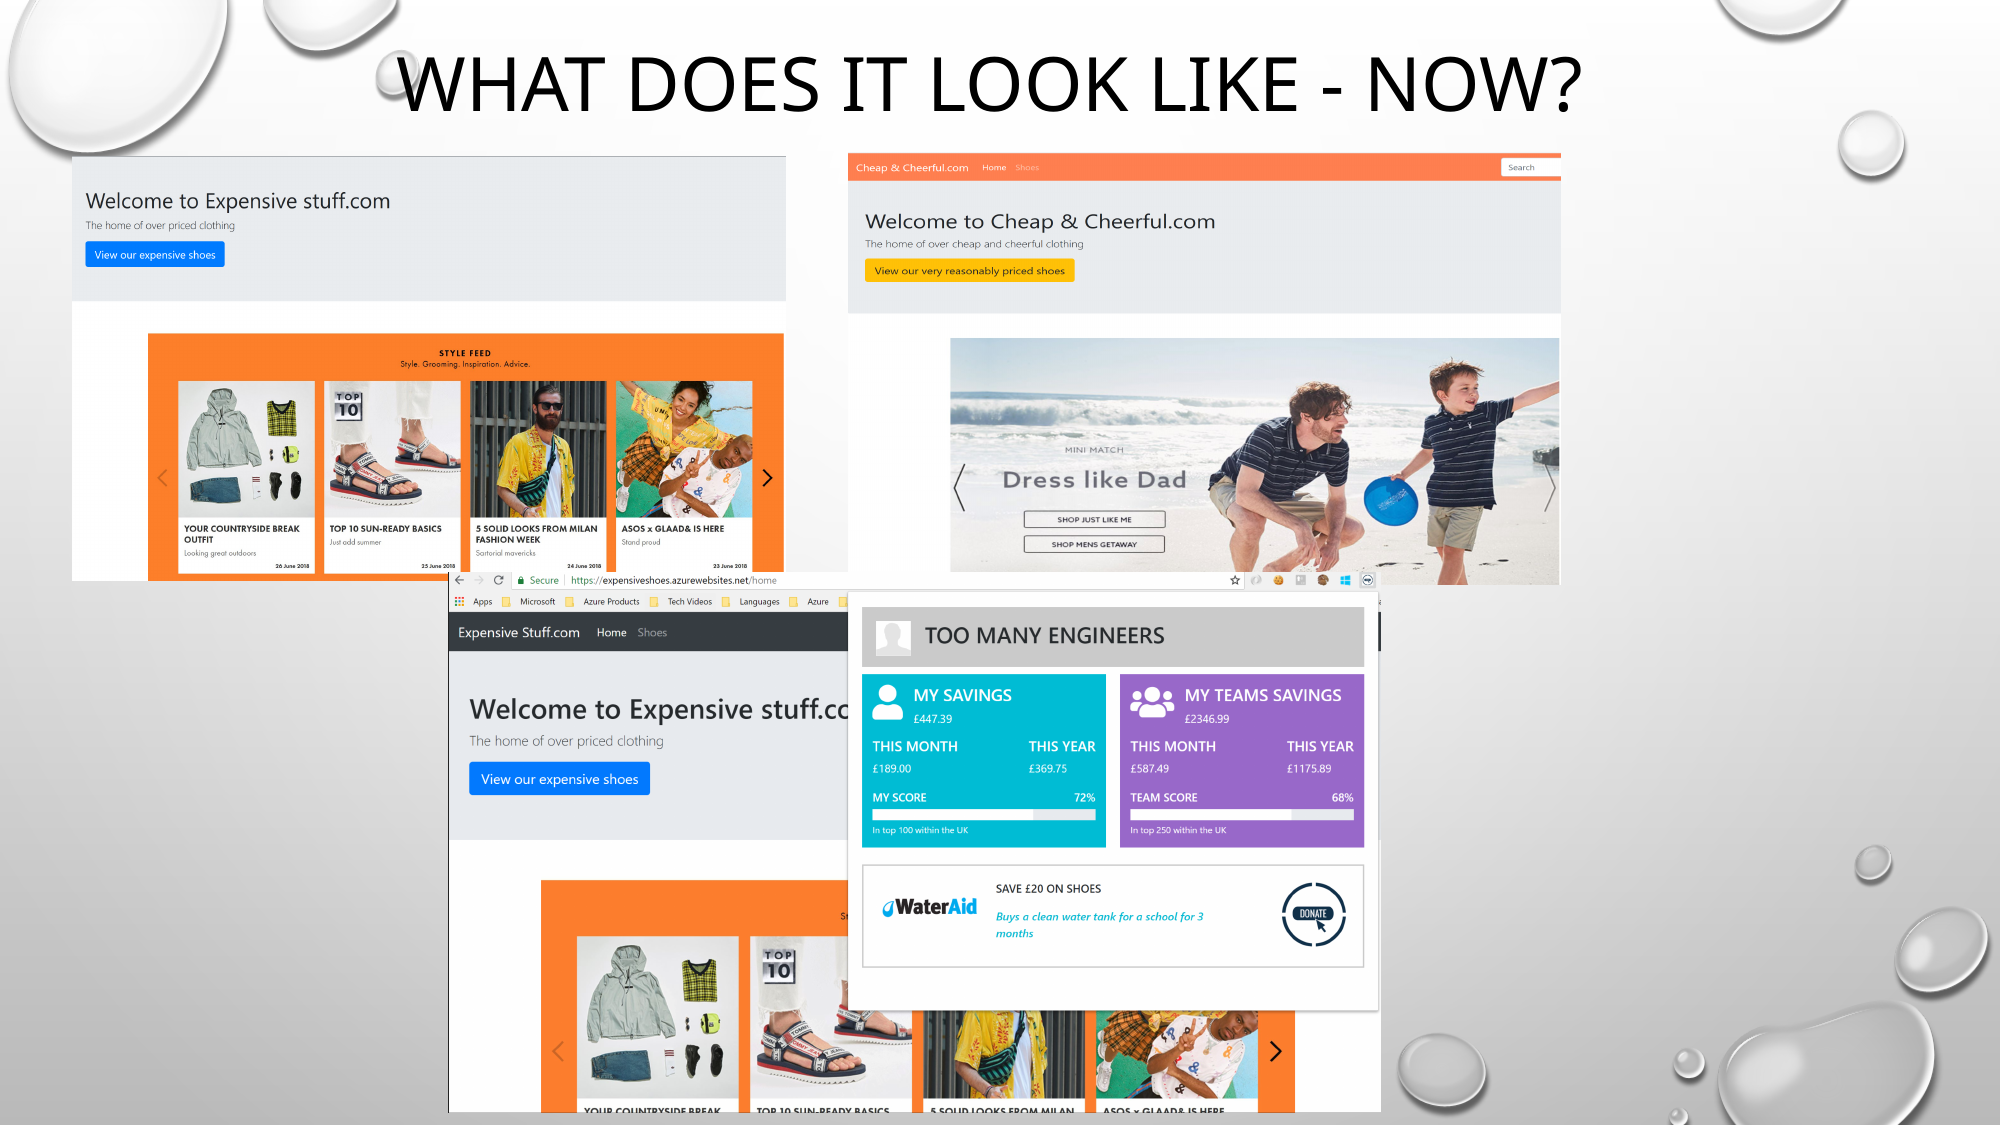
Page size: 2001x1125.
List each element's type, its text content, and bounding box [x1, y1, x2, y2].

title What does it look like - now? [149, 0, 1851, 219]
picture [0, 0, 2000, 1125]
